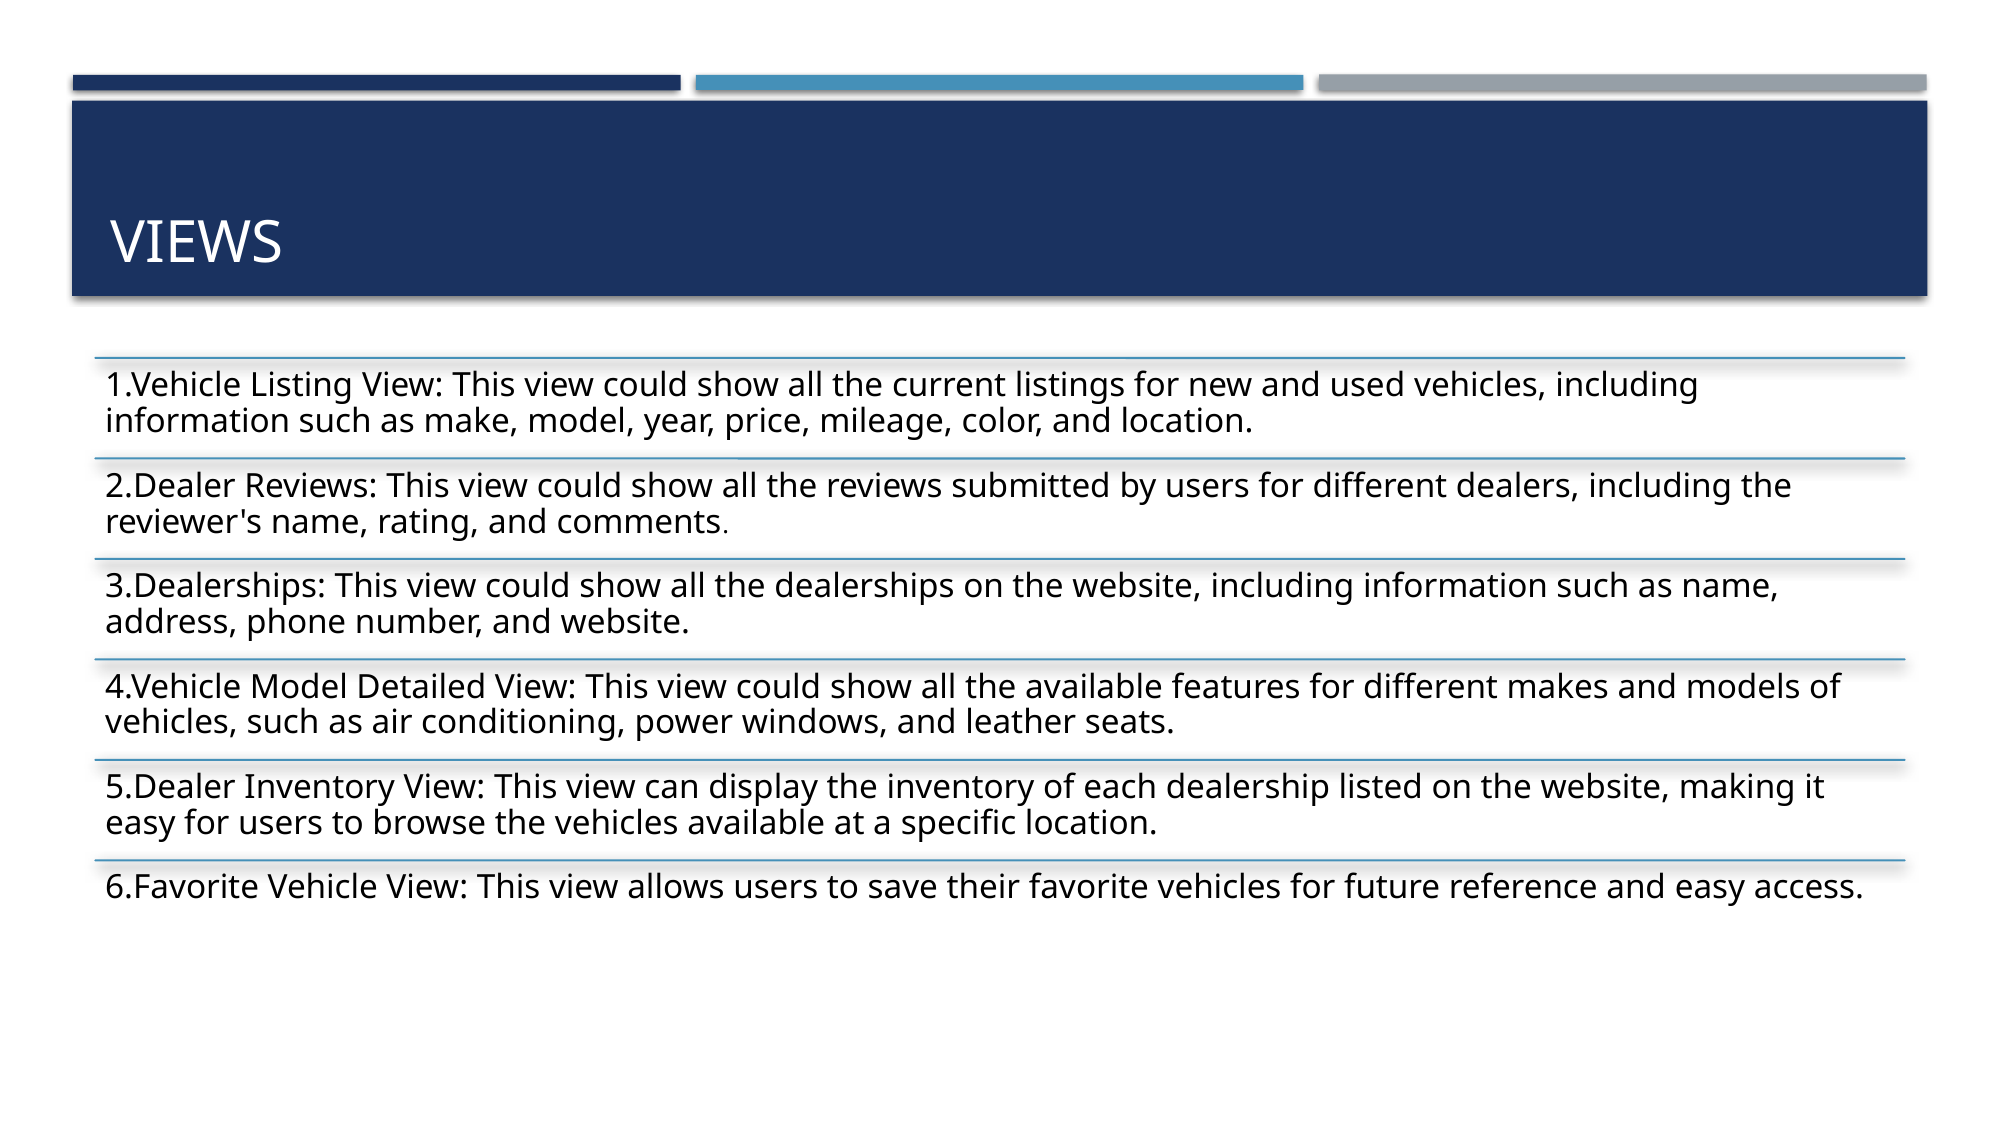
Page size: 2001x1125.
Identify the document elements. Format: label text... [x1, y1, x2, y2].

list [94, 357, 1906, 962]
title Views [95, 115, 1905, 282]
